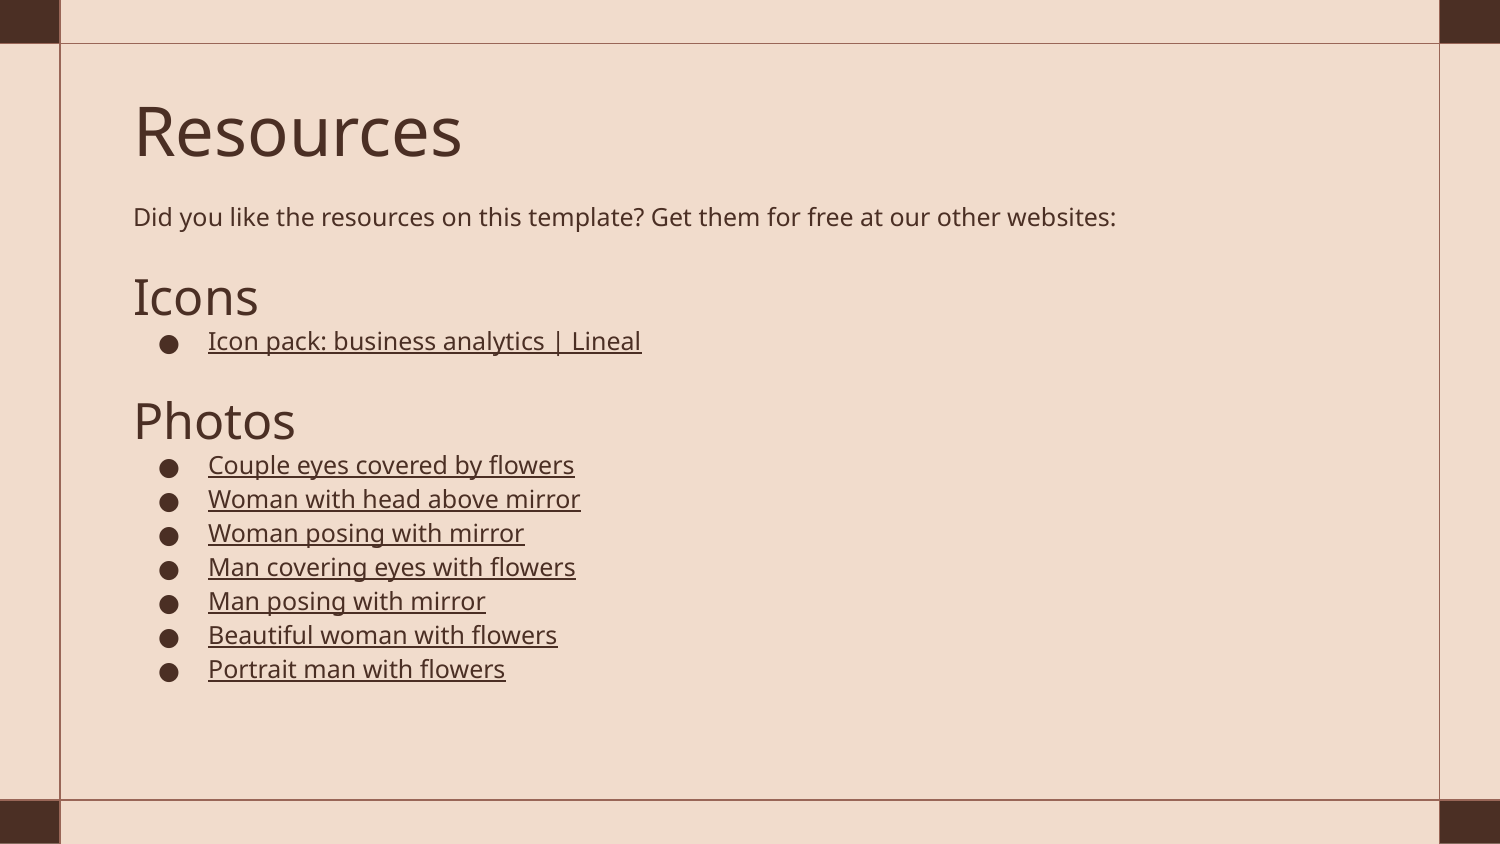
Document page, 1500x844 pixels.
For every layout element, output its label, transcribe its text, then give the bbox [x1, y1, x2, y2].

title Resources [118, 72, 1382, 167]
list Did you like the resources on this template? Get them for free at our other websites: Icons Icon pack: business analytics | Lineal Photos Couple eyes covered by flowers Woman with head above mirror Woman posing with mirror Man covering eyes with flowers Man posing with mirror Beautiful woman with flowers Portrait man with flowers [118, 186, 1382, 743]
